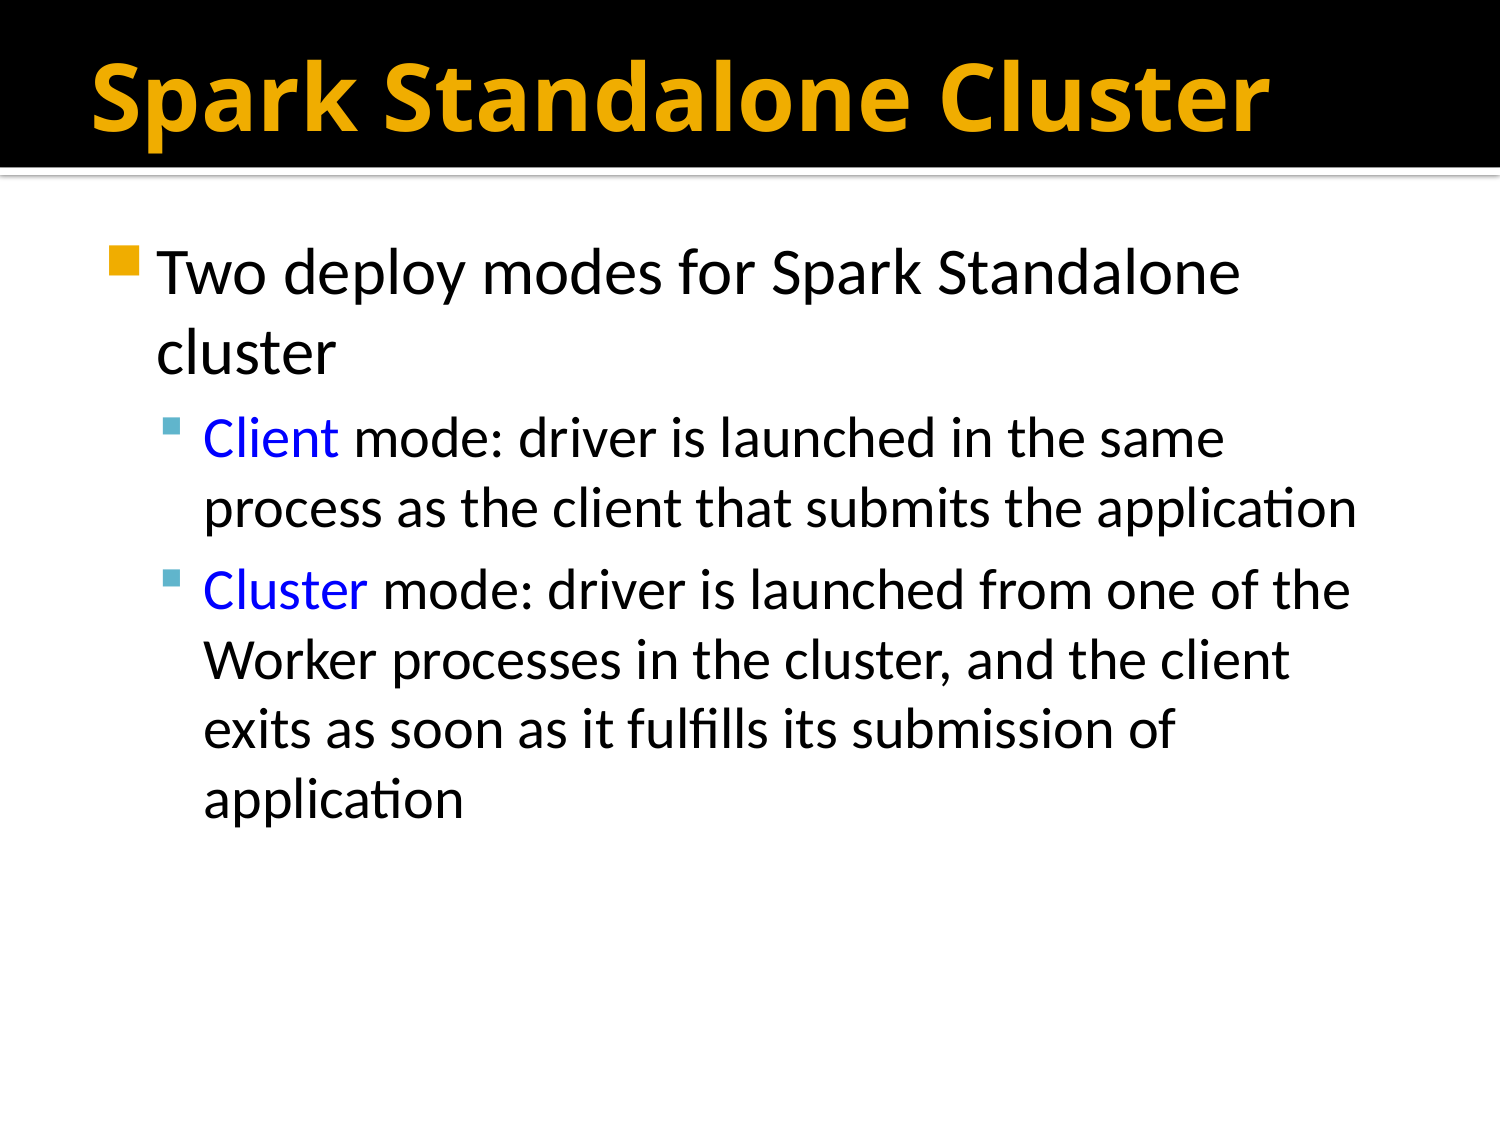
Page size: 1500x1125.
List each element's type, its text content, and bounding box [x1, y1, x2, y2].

title Spark Standalone Cluster [75, 12, 1425, 175]
list Two deploy modes for Spark Standalone cluster Client mode: driver is launched in the same process as the client that submits the application Cluster mode: driver is launched from one of the Worker processes in the cluster, and the client exits as soon as it fulfills its submission of application [75, 212, 1425, 1075]
